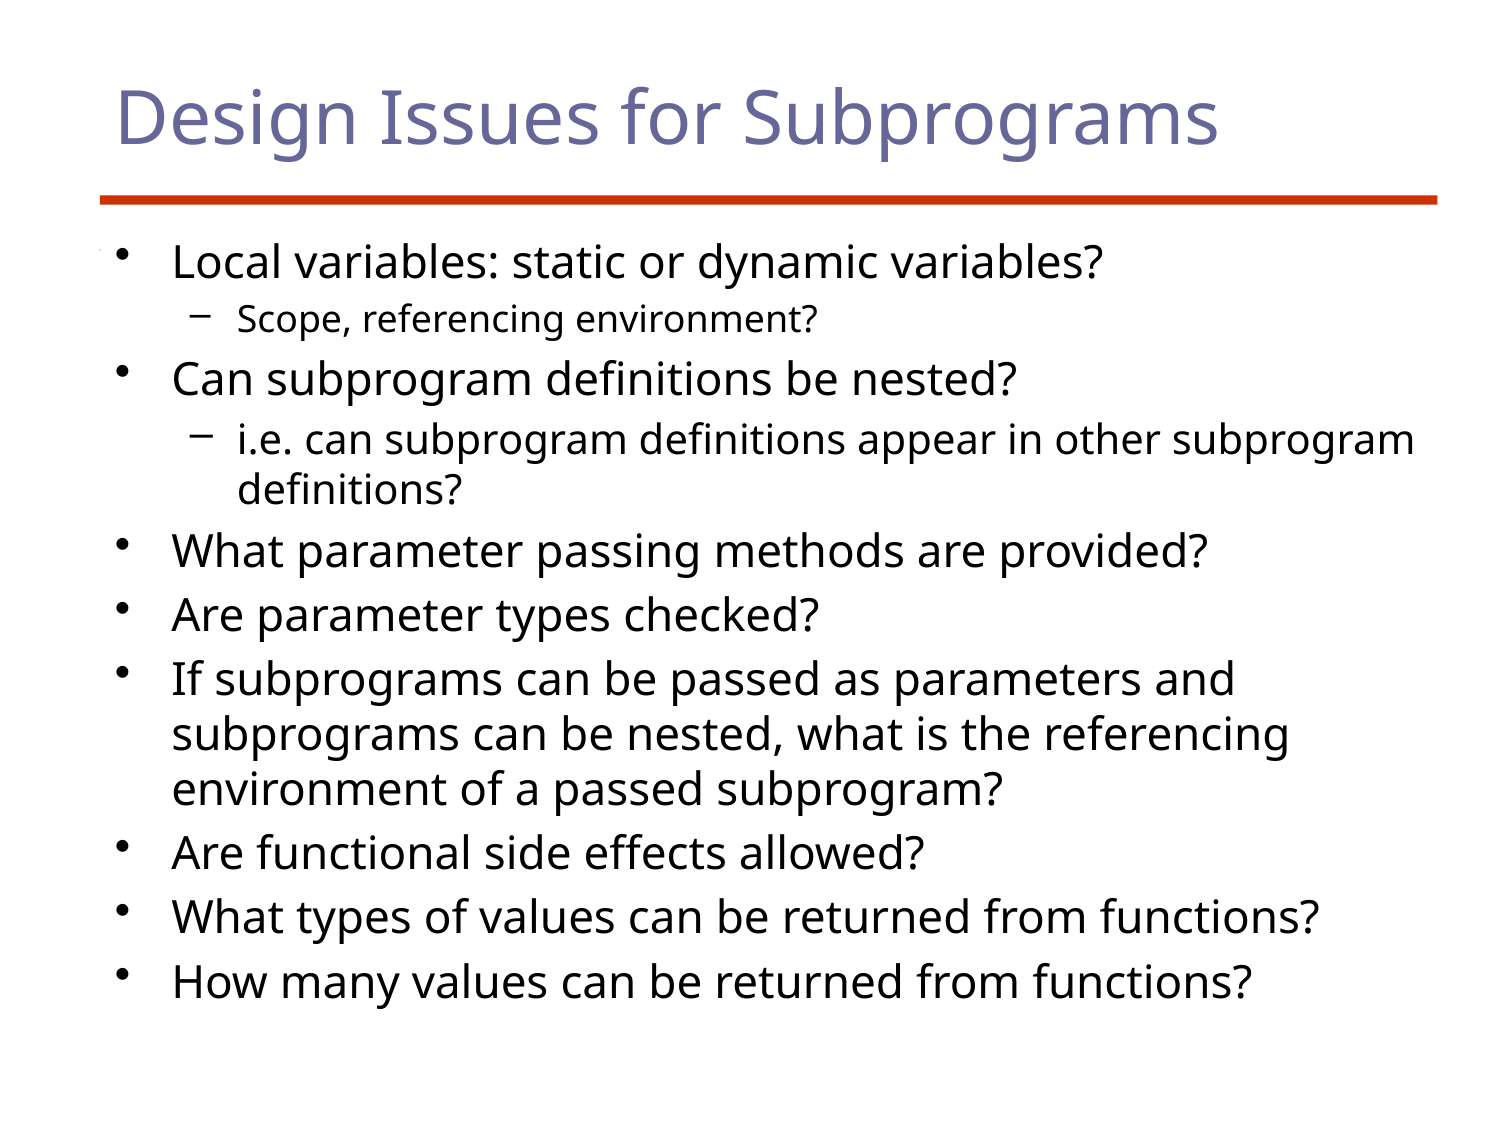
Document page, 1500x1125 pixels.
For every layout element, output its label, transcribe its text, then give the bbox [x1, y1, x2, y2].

list Local variables: static or dynamic variables? Scope, referencing environment? Can subprogram definitions be nested? i.e. can subprogram definitions appear in other subprogram definitions? What parameter passing methods are provided? Are parameter types checked? If subprograms can be passed as parameters and subprograms can be nested, what is the referencing environment of a passed subprogram? Are functional side effects allowed? What types of values can be returned from functions? How many values can be returned from functions? [99, 224, 1438, 1038]
title Design Issues for Subprograms [99, 62, 1438, 224]
